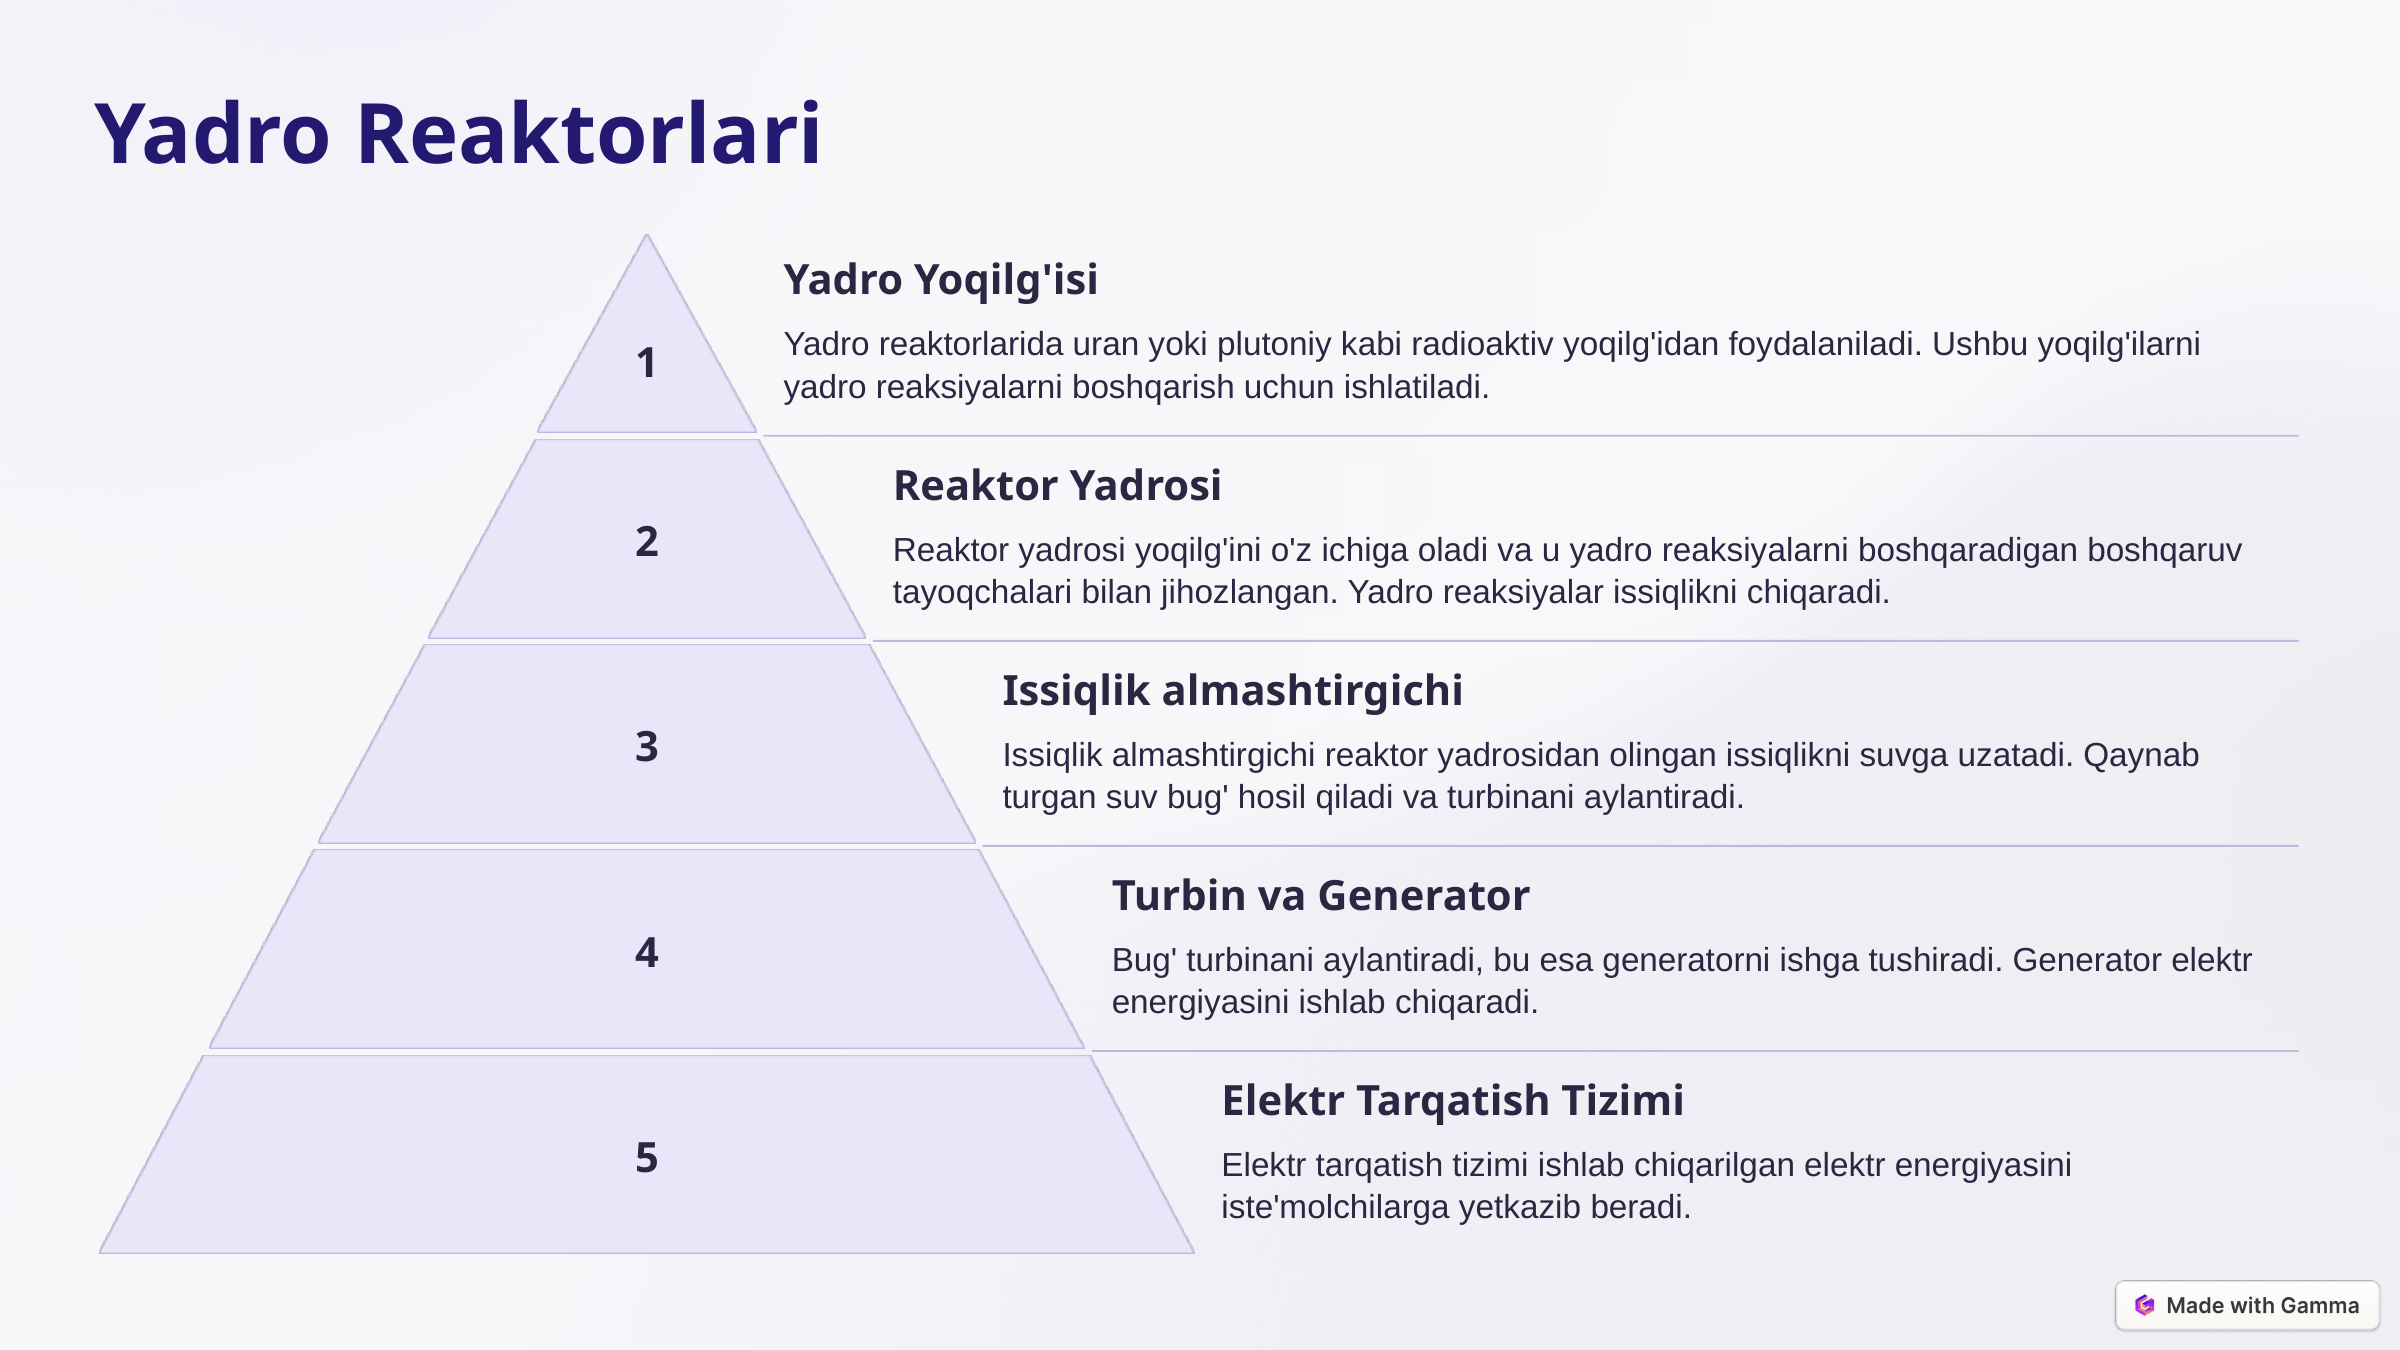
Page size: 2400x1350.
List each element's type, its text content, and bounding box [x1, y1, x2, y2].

picture [318, 644, 976, 844]
text_box Elektr Tarqatish Tizimi [1221, 1082, 1577, 1125]
picture [2106, 1271, 2389, 1339]
picture [209, 849, 1085, 1049]
text_box Issiqlik almashtirgichi [1002, 671, 1345, 714]
text_box Reaktor yadrosi yoqilg'ini o'z ichiga oladi va u yadro reaksiyalarni boshqaradigan boshqaruv tayoqchalari bilan jihozlangan. Yadro reaksiyalar issiqlikni chiqaradi. [892, 524, 2279, 612]
text_box Issiqlik almashtirgichi reaktor yadrosidan olingan issiqlikni suvga uzatadi. Qaynab turgan suv bug' hosil qiladi va turbinani aylantiradi. [1002, 730, 2279, 817]
text_box Reaktor Yadrosi [892, 466, 1230, 509]
picture [99, 1055, 1195, 1254]
picture [428, 439, 866, 639]
text_box Yadro Yoqilg'isi [783, 261, 1121, 304]
text_box Elektr tarqatish tizimi ishlab chiqarilgan elektr energiyasini iste'molchilarga yetkazib beradi. [1221, 1140, 2279, 1227]
text_box Turbin va Generator [1111, 876, 1449, 919]
picture [537, 234, 757, 434]
text_box Yadro reaktorlarida uran yoki plutoniy kabi radioaktiv yoqilg'idan foydalaniladi. Ushbu yoqilg'ilarni yadro reaksiyalarni boshqarish uchun ishlatiladi. [783, 319, 2279, 407]
text_box Bug' turbinani aylantiradi, bu esa generatorni ishga tushiradi. Generator elektr energiyasini ishlab chiqaradi. [1111, 935, 2279, 1022]
text_box Yadro Reaktorlari [94, 96, 769, 181]
